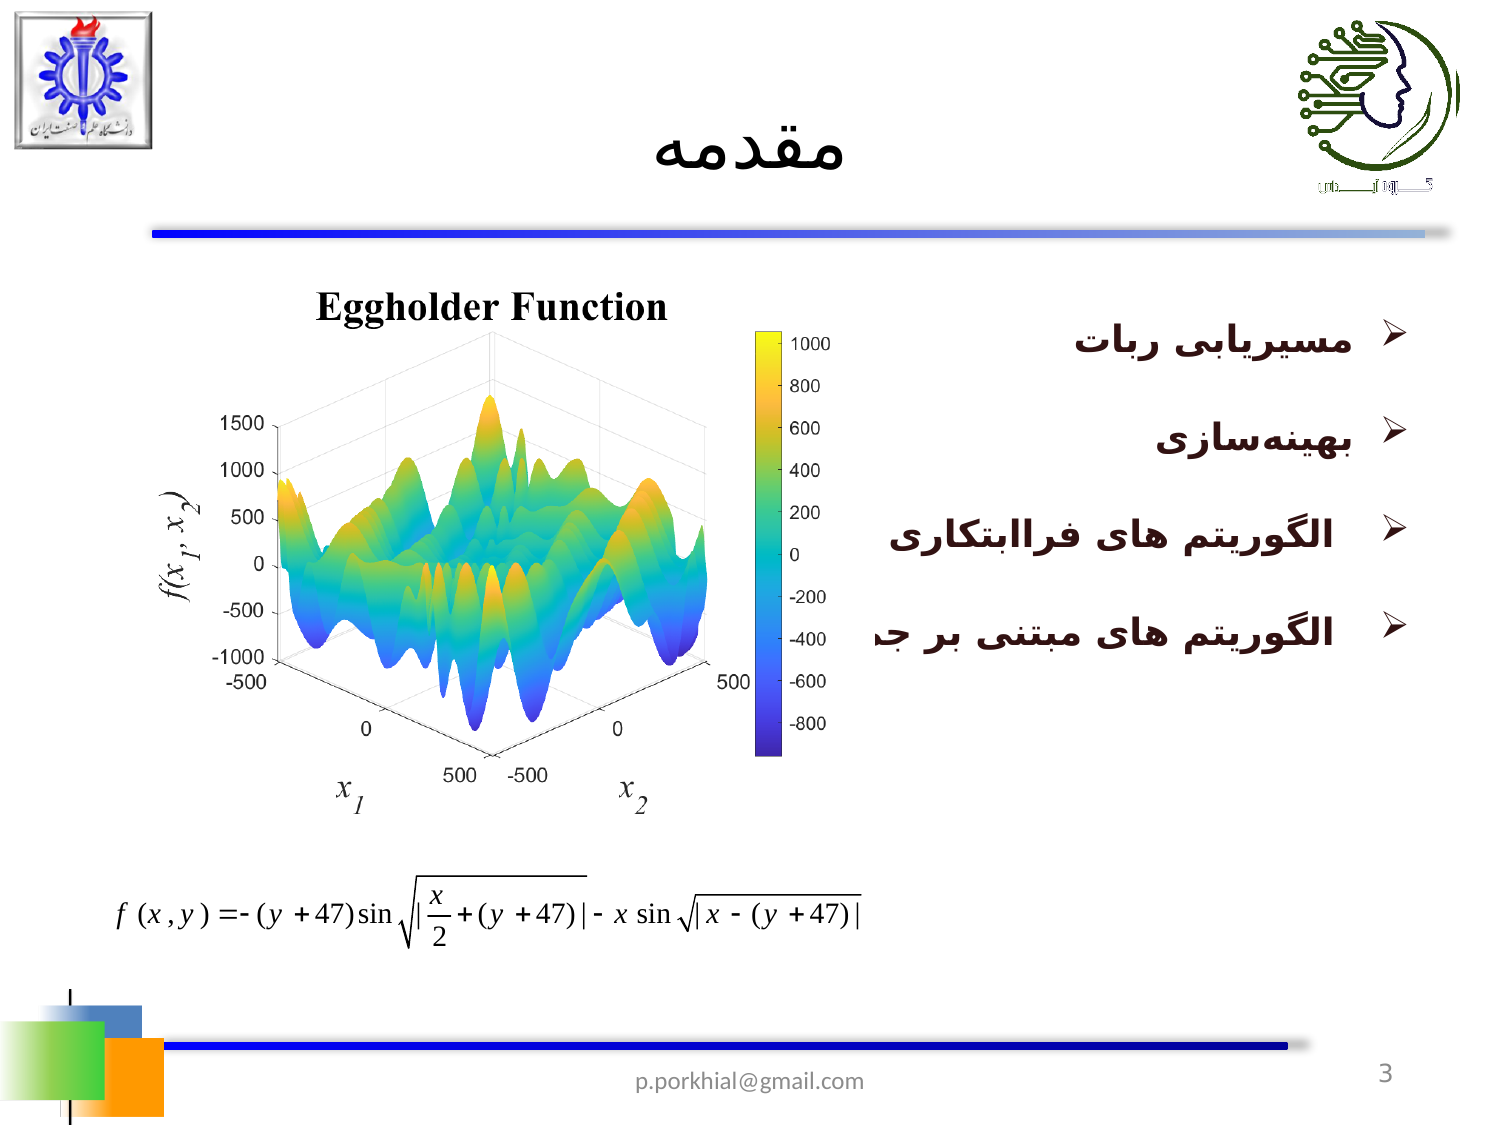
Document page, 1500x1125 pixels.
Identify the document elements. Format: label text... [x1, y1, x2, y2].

picture [1292, 16, 1468, 200]
footer p.porkhial@gmail.com [512, 1050, 988, 1110]
list مسیریابی ربات بهینه‌سازی الگوریتم های فرا‌‌‌‌‌‌‌‌‌‌‌‌‌‌ابتکاری الگوریتم های مبتنی بر جمعیت [75, 262, 1425, 1005]
picture [149, 274, 876, 820]
slide_number 3 [1074, 1042, 1425, 1103]
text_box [112, 868, 866, 956]
picture [12, 10, 153, 150]
picture [0, 987, 164, 1125]
title مقدمه [75, 45, 1425, 233]
